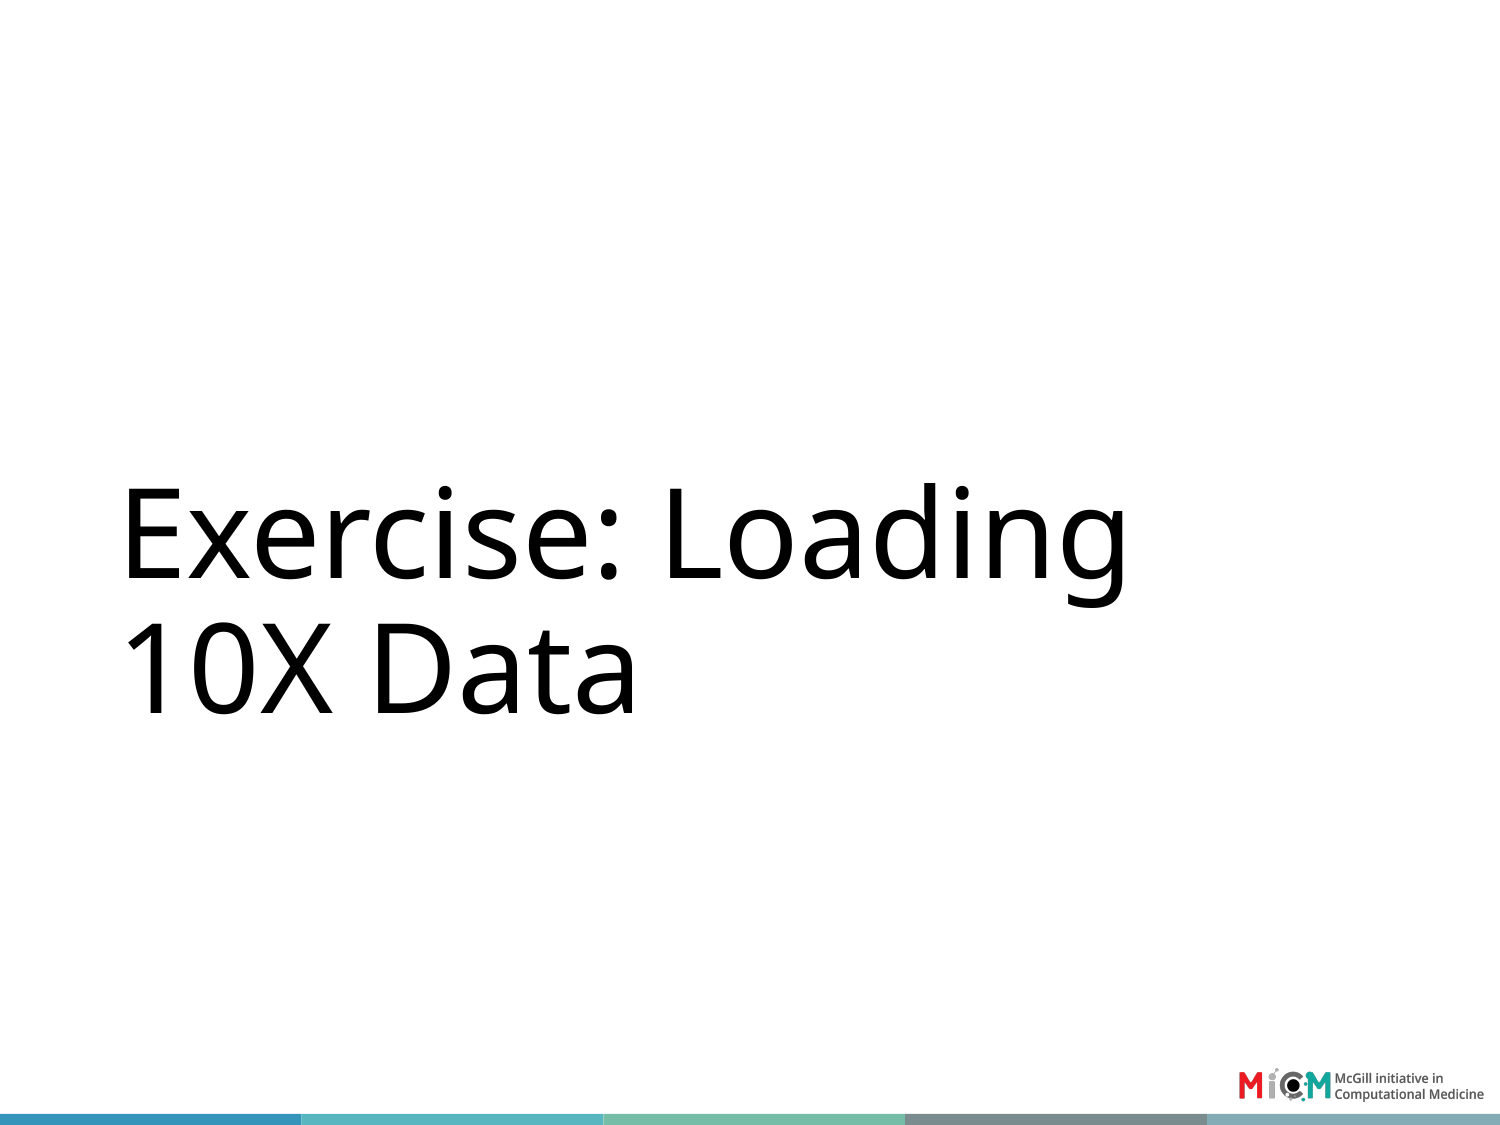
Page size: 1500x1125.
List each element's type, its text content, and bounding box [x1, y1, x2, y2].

picture [1211, 1051, 1500, 1122]
title Exercise: Loading 10X Data [102, 280, 1397, 749]
